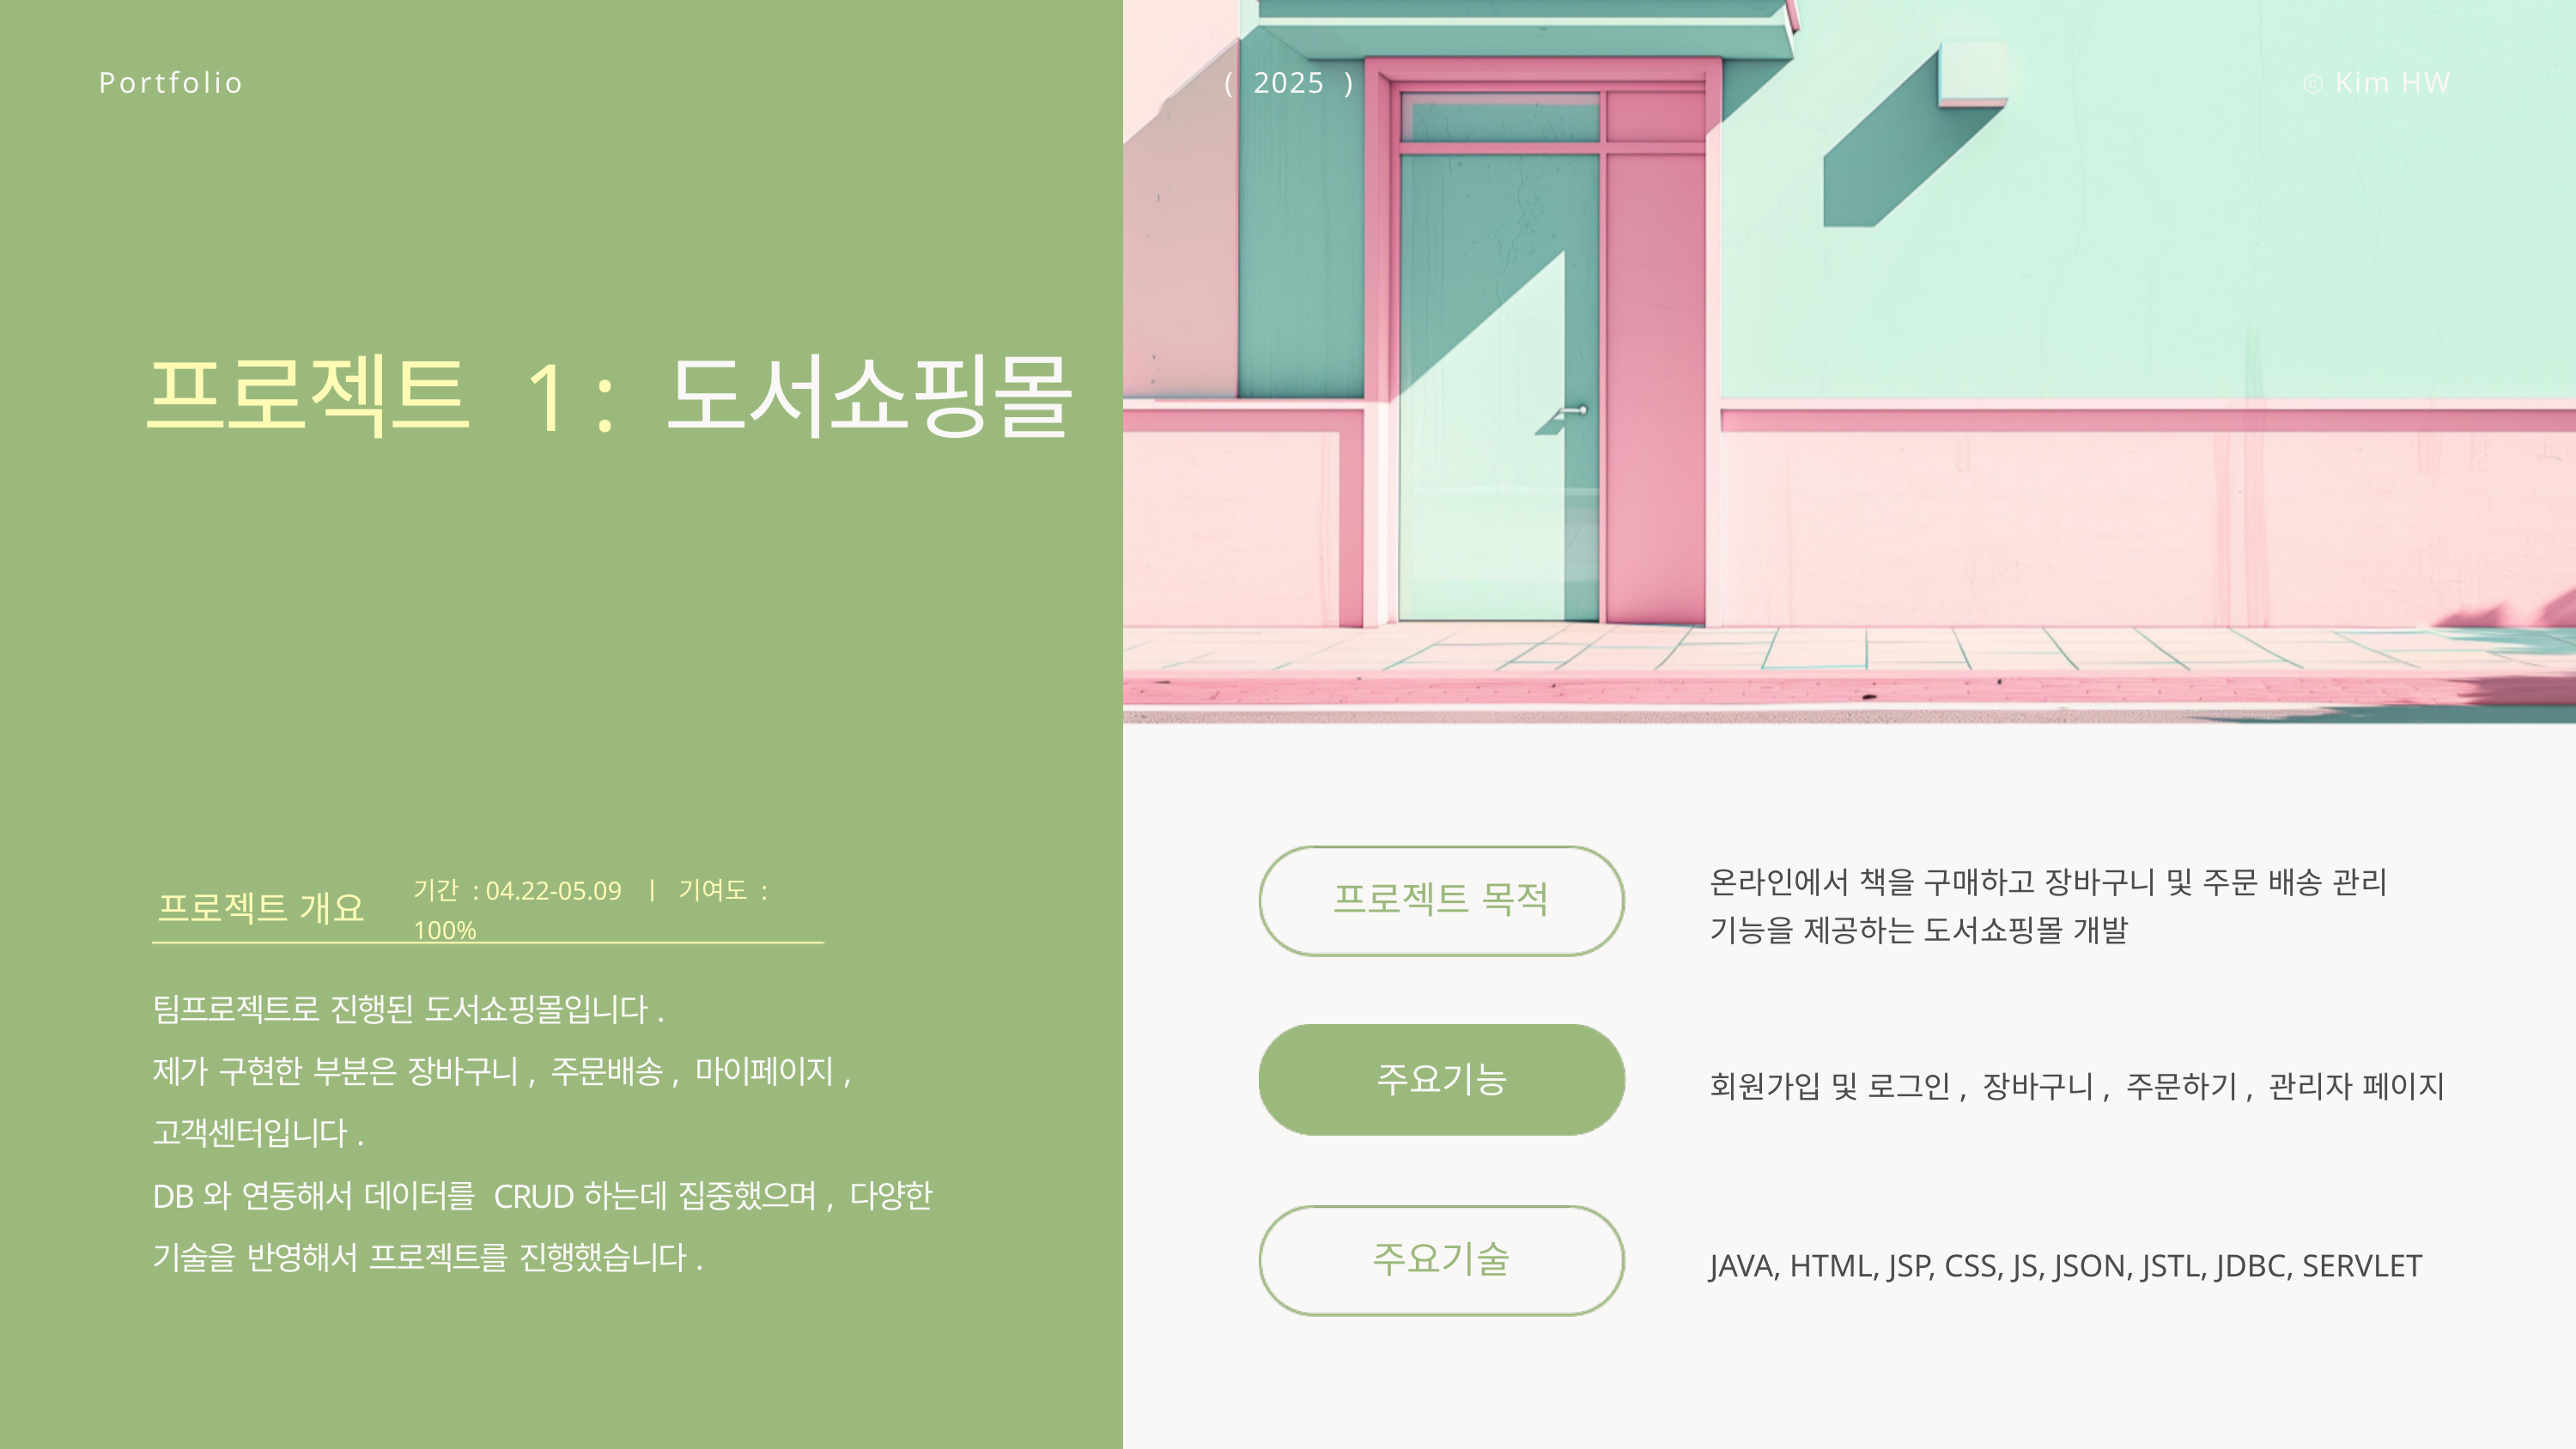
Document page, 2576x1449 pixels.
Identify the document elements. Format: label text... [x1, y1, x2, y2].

text_box Portfolio [98, 60, 326, 102]
text_box 프로젝트 1 : 도서쇼핑몰 [143, 332, 1090, 464]
text_box 기간 : 04.22-05.09 ㅣ 기여도 : 100% [413, 887, 820, 923]
text_box 프로젝트 개요 [157, 877, 449, 929]
picture [151, 942, 825, 945]
text_box 팀프로젝트로 진행된 도서쇼핑몰입니다. 제가 구현한 부분은 장바구니, 주문배송, 마이페이지, 고객센터입니다. DB와 연동해서 데이터를 CRUD하는데 집중했으며, 다양한 기술을 반영해서 프로젝트를 진행했습니다. [152, 1004, 1007, 1238]
picture [1122, 0, 2576, 1449]
